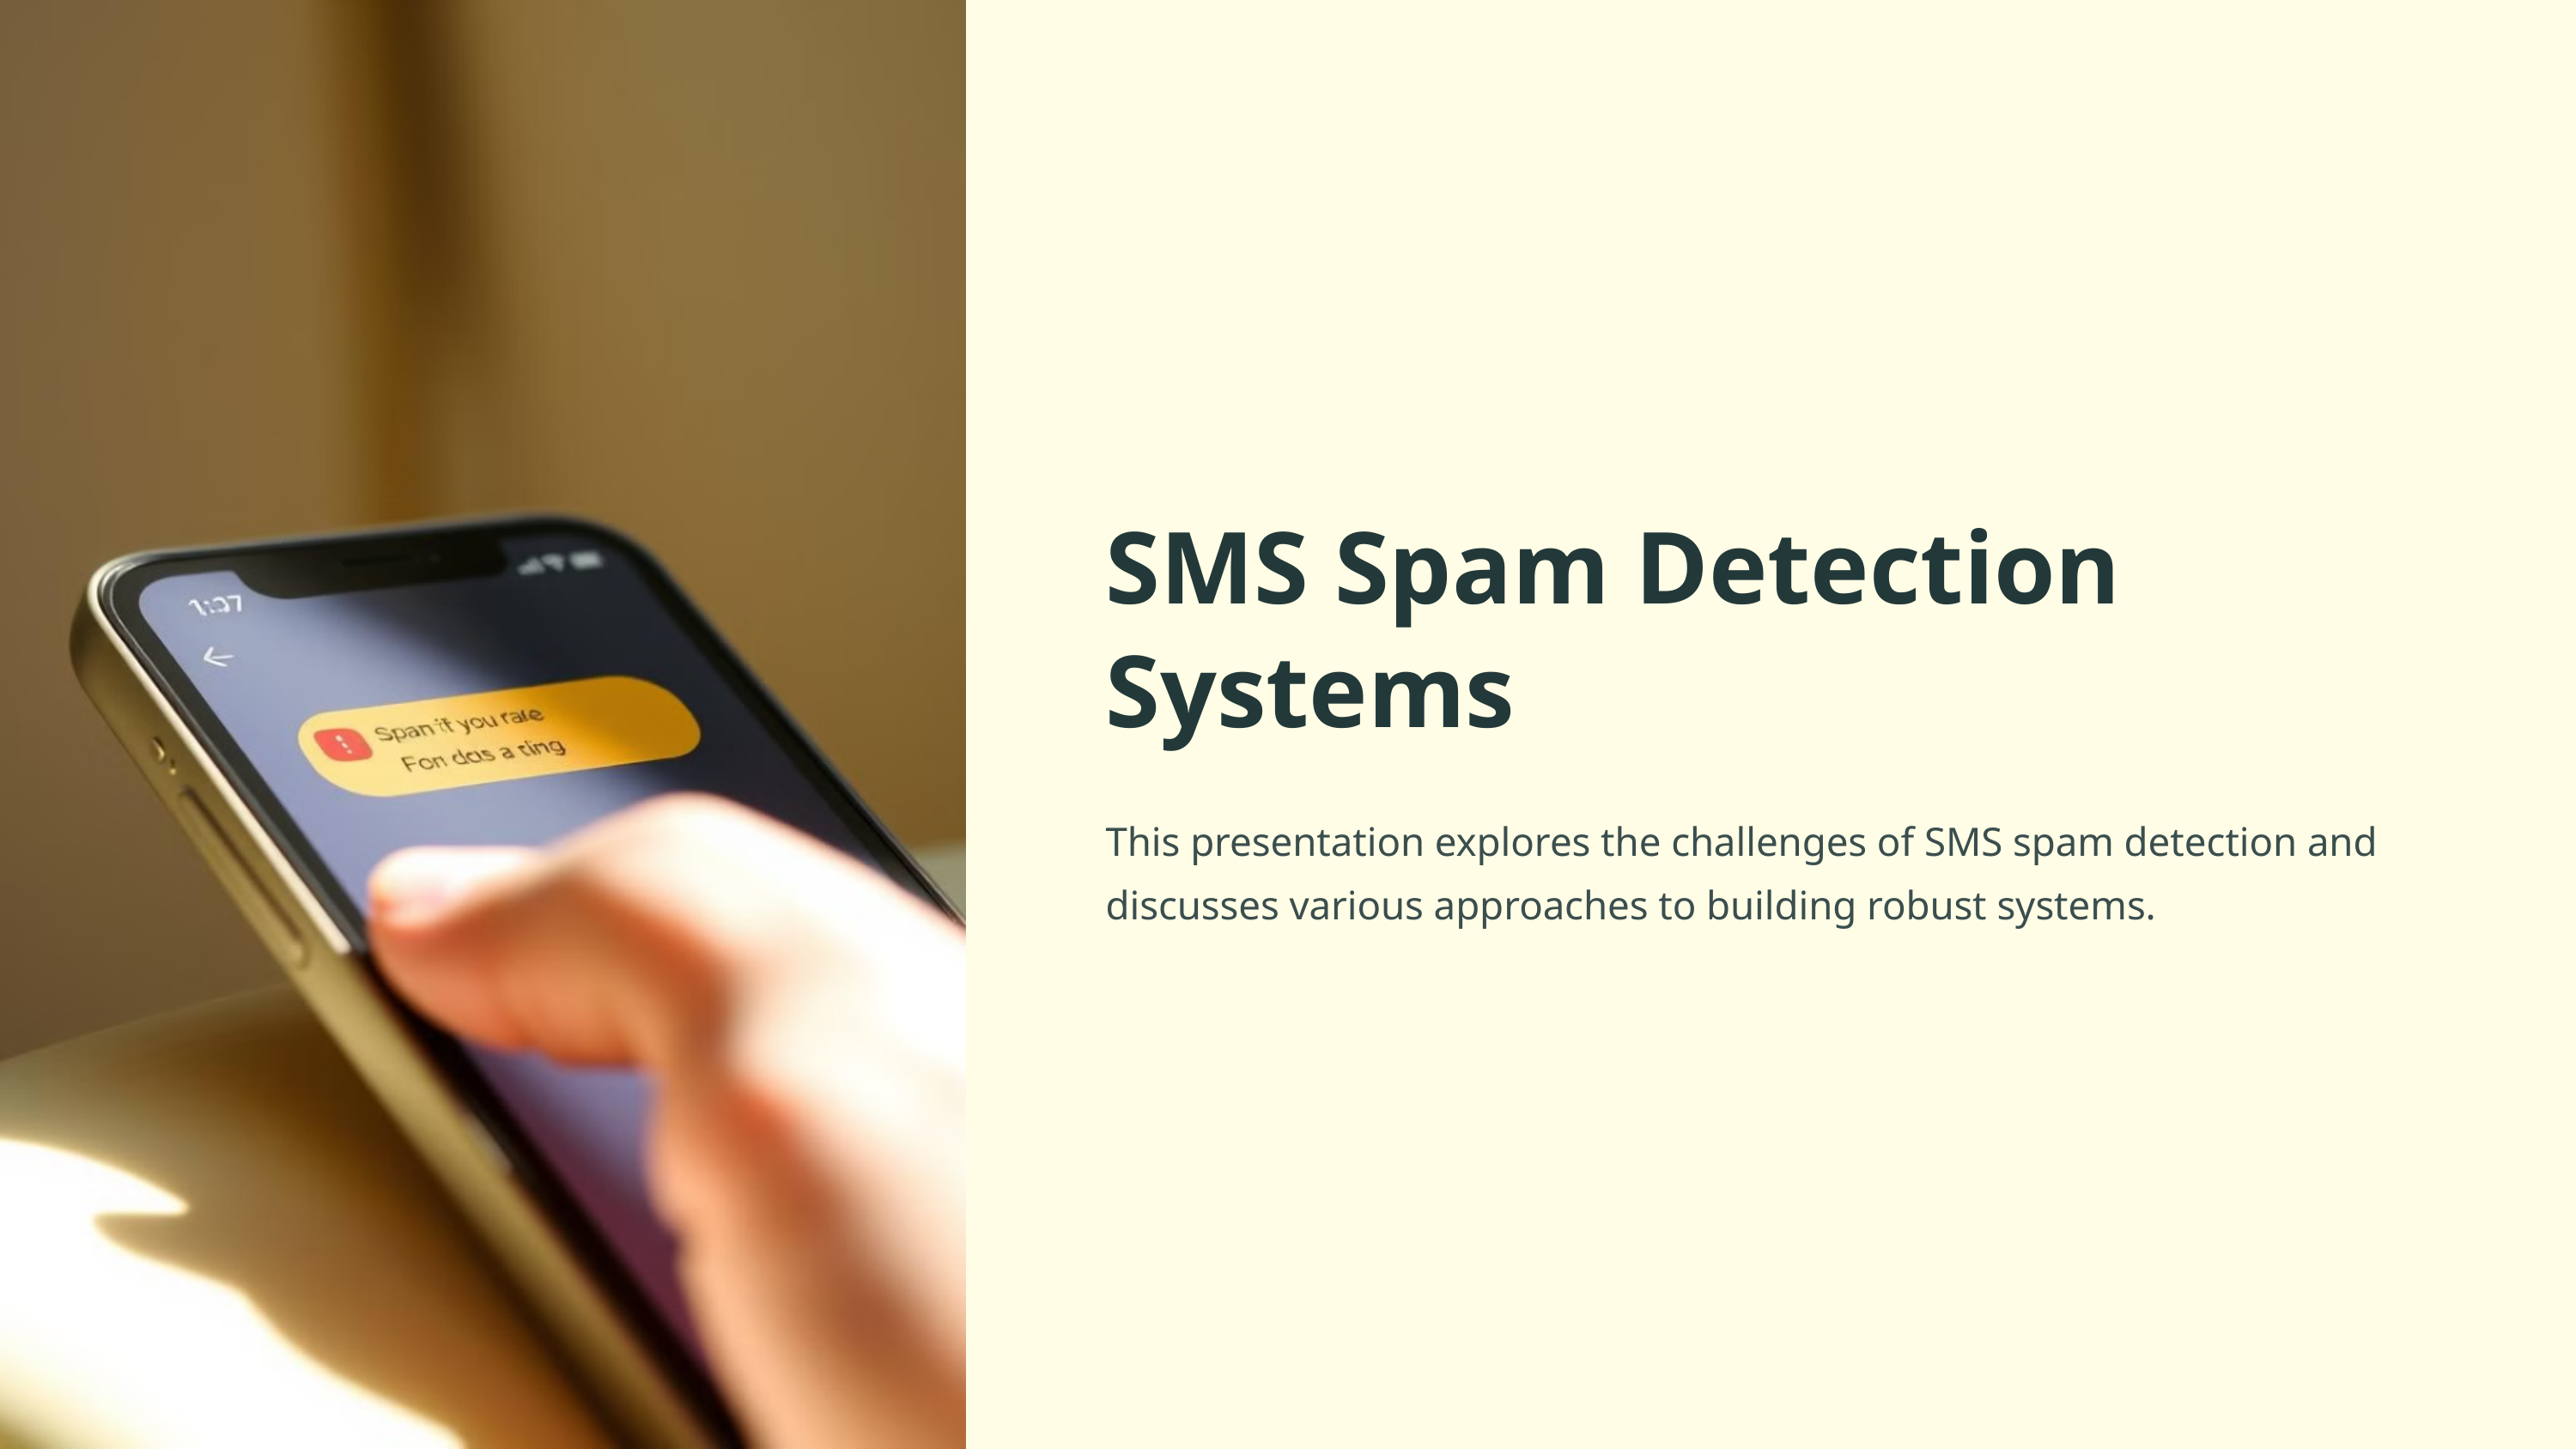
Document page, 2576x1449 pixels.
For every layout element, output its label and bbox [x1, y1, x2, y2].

text_box [1105, 505, 2437, 755]
text_box [0, 0, 2576, 1449]
text_box [1105, 815, 2437, 943]
